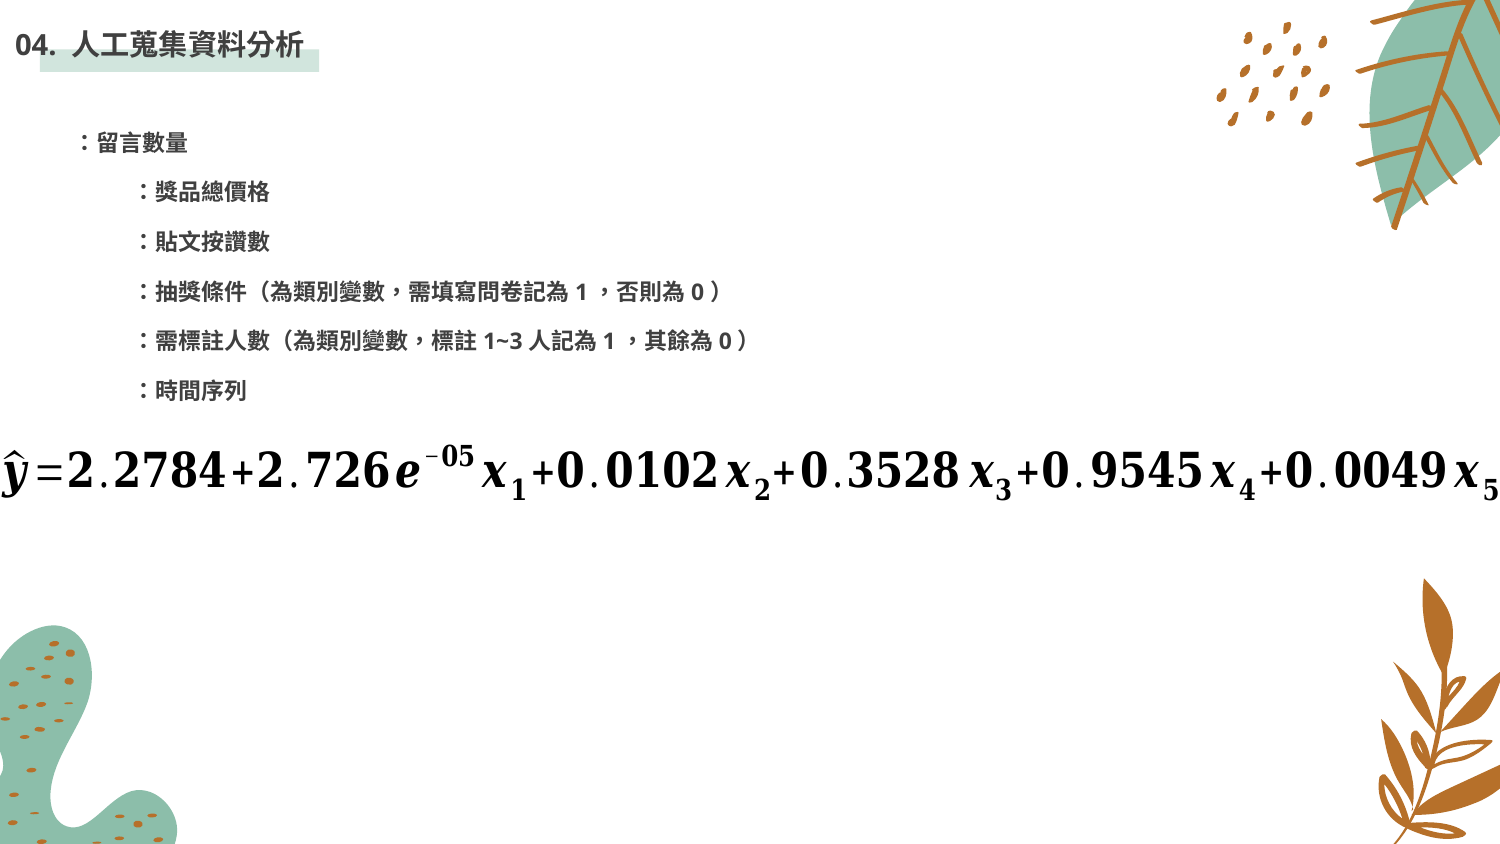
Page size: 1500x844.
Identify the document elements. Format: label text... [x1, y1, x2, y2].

title 04. 人工蒐集資料分析 [0, 0, 592, 88]
